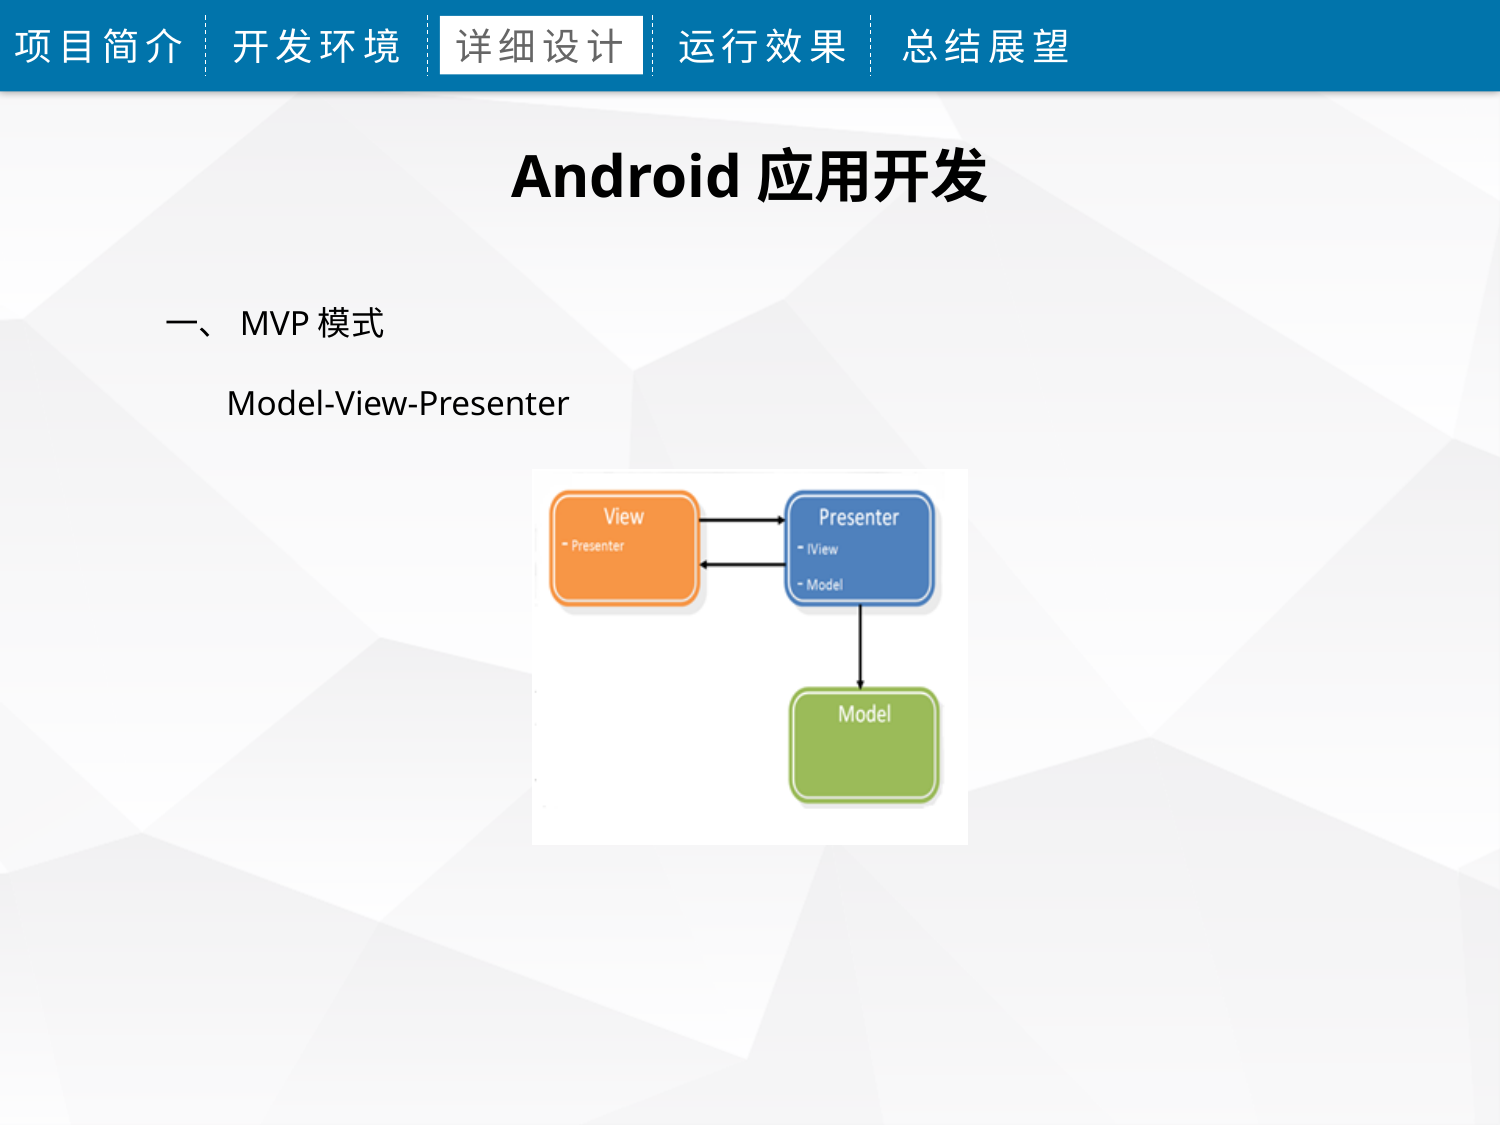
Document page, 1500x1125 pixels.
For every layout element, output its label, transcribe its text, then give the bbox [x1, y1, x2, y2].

text_box 一、MVP模式 Model-View-Presenter [150, 254, 1389, 430]
text_box 详细设计 [440, 15, 652, 76]
text_box [0, 0, 1500, 92]
text_box Android应用开发 [484, 131, 1016, 217]
picture [0, 92, 1500, 1125]
text_box 运行效果 [871, 15, 876, 76]
text_box 总结展望 [886, 15, 1099, 76]
text_box 开发环境 [213, 15, 420, 76]
text_box 项目简介 [0, 15, 211, 76]
text_box 运行效果 [663, 15, 870, 76]
